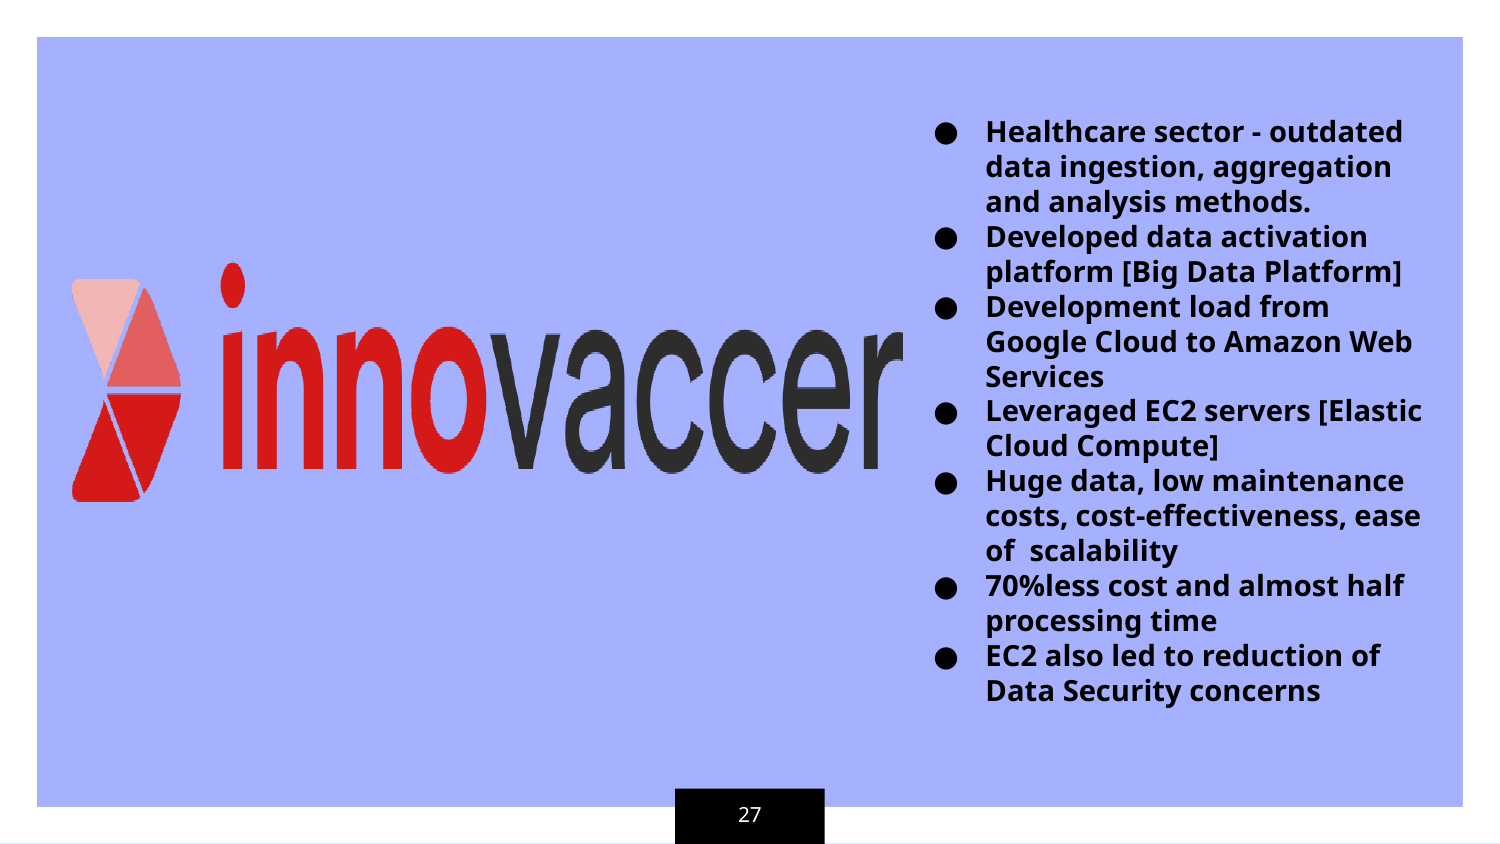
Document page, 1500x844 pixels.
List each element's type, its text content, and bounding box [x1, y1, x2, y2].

picture [37, 214, 948, 584]
slide_number 27 [675, 788, 825, 844]
text_box Healthcare sector - outdated data ingestion, aggregation and analysis methods. Developed data activation platform [Big Data Platform] Development load from Google Cloud to Amazon Web Services Leveraged EC2 servers [Elastic Cloud Compute] Huge data, low maintenance costs, cost-effectiveness, ease of scalability 70%less cost and almost half processing time EC2 also led to reduction of Data Security concerns [895, 98, 1445, 844]
